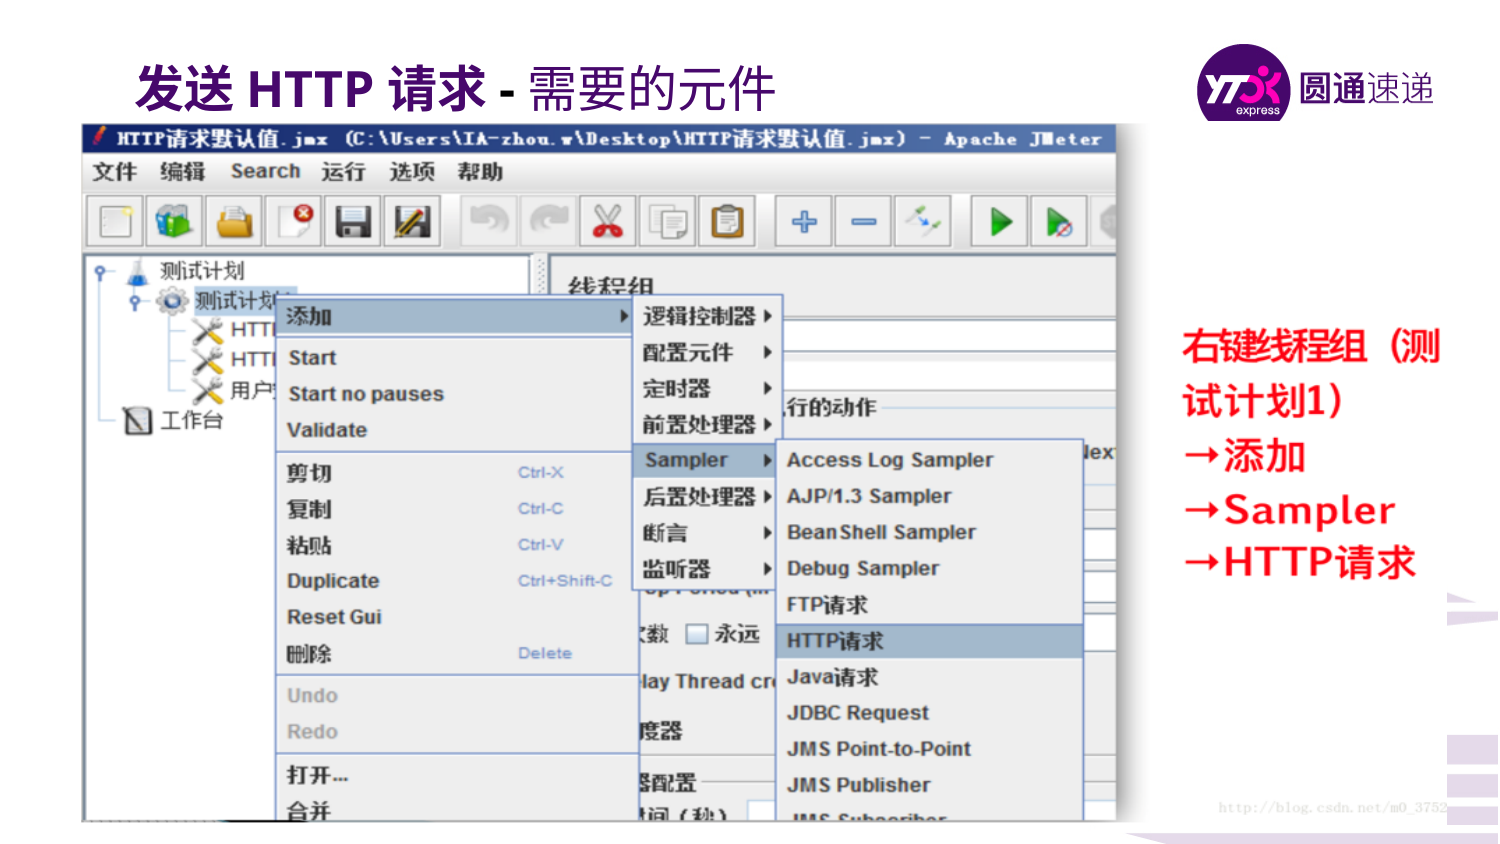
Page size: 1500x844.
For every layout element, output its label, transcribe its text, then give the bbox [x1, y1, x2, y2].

list 发送HTTP请求-需要的元件 [119, 57, 1074, 121]
picture [0, 0, 1500, 844]
